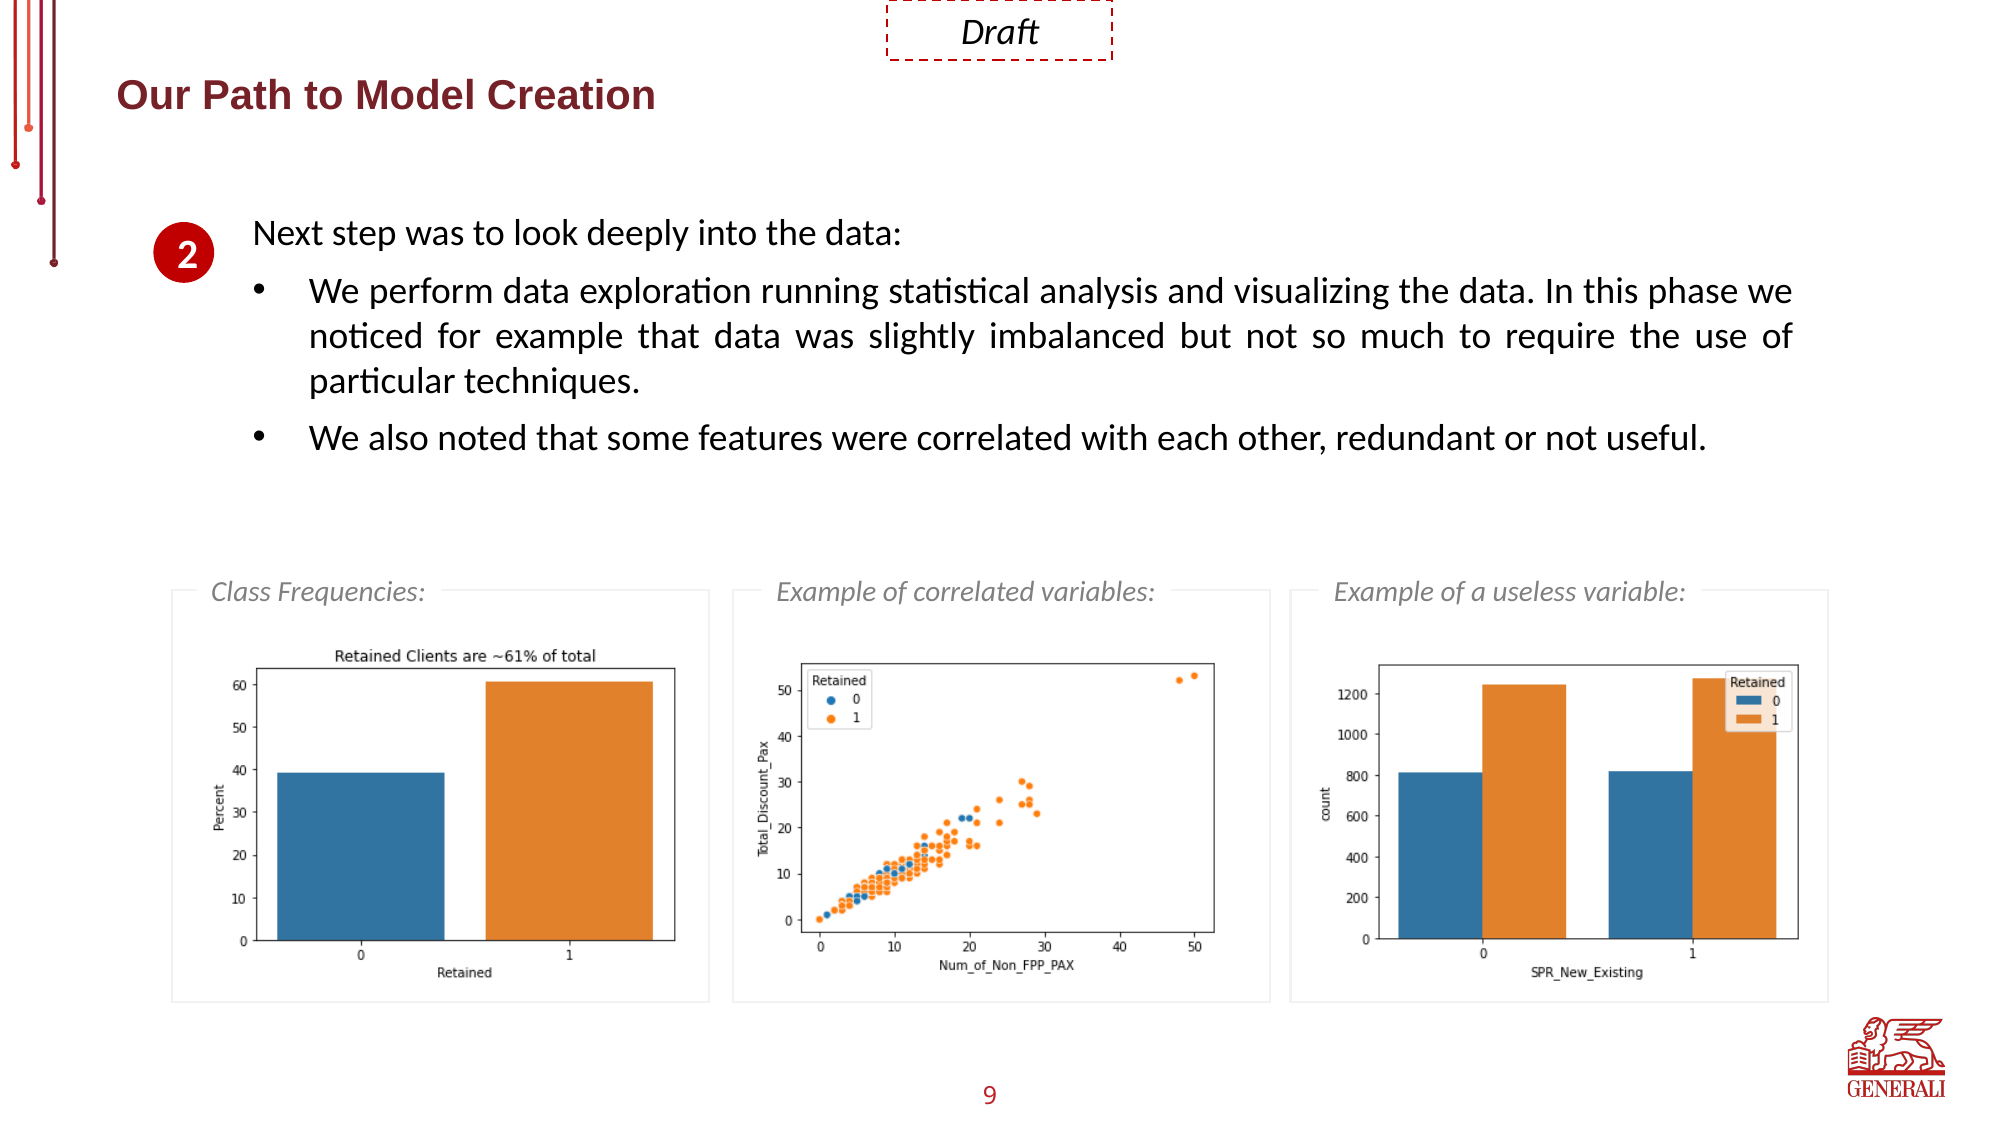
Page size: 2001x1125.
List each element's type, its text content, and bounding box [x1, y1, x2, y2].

picture [11, 0, 58, 270]
picture [195, 637, 688, 980]
text_box [171, 589, 710, 1003]
picture [753, 657, 1226, 975]
text_box [732, 589, 1271, 1003]
text_box 9 [955, 1072, 1025, 1110]
text_box 2 [152, 220, 216, 284]
text_box Class Frequencies: [196, 564, 441, 615]
picture [1316, 657, 1809, 986]
text_box [1289, 589, 1829, 1003]
text_box Our Path to Model Creation [116, 75, 1291, 125]
text_box Example of a useless variable: [1319, 564, 1702, 615]
text_box Draft [886, 0, 1113, 61]
text_box Next step was to look deeply into the data: We perform data exploration running statistical analysis and visualizing the data. In this phase we noticed for example that data was slightly imbalanced but not so much to require the use of particular techniques. We also noted that some features were correlated with each other, redundant or not useful. [237, 200, 1810, 466]
text_box Example of correlated variables: [761, 564, 1171, 615]
